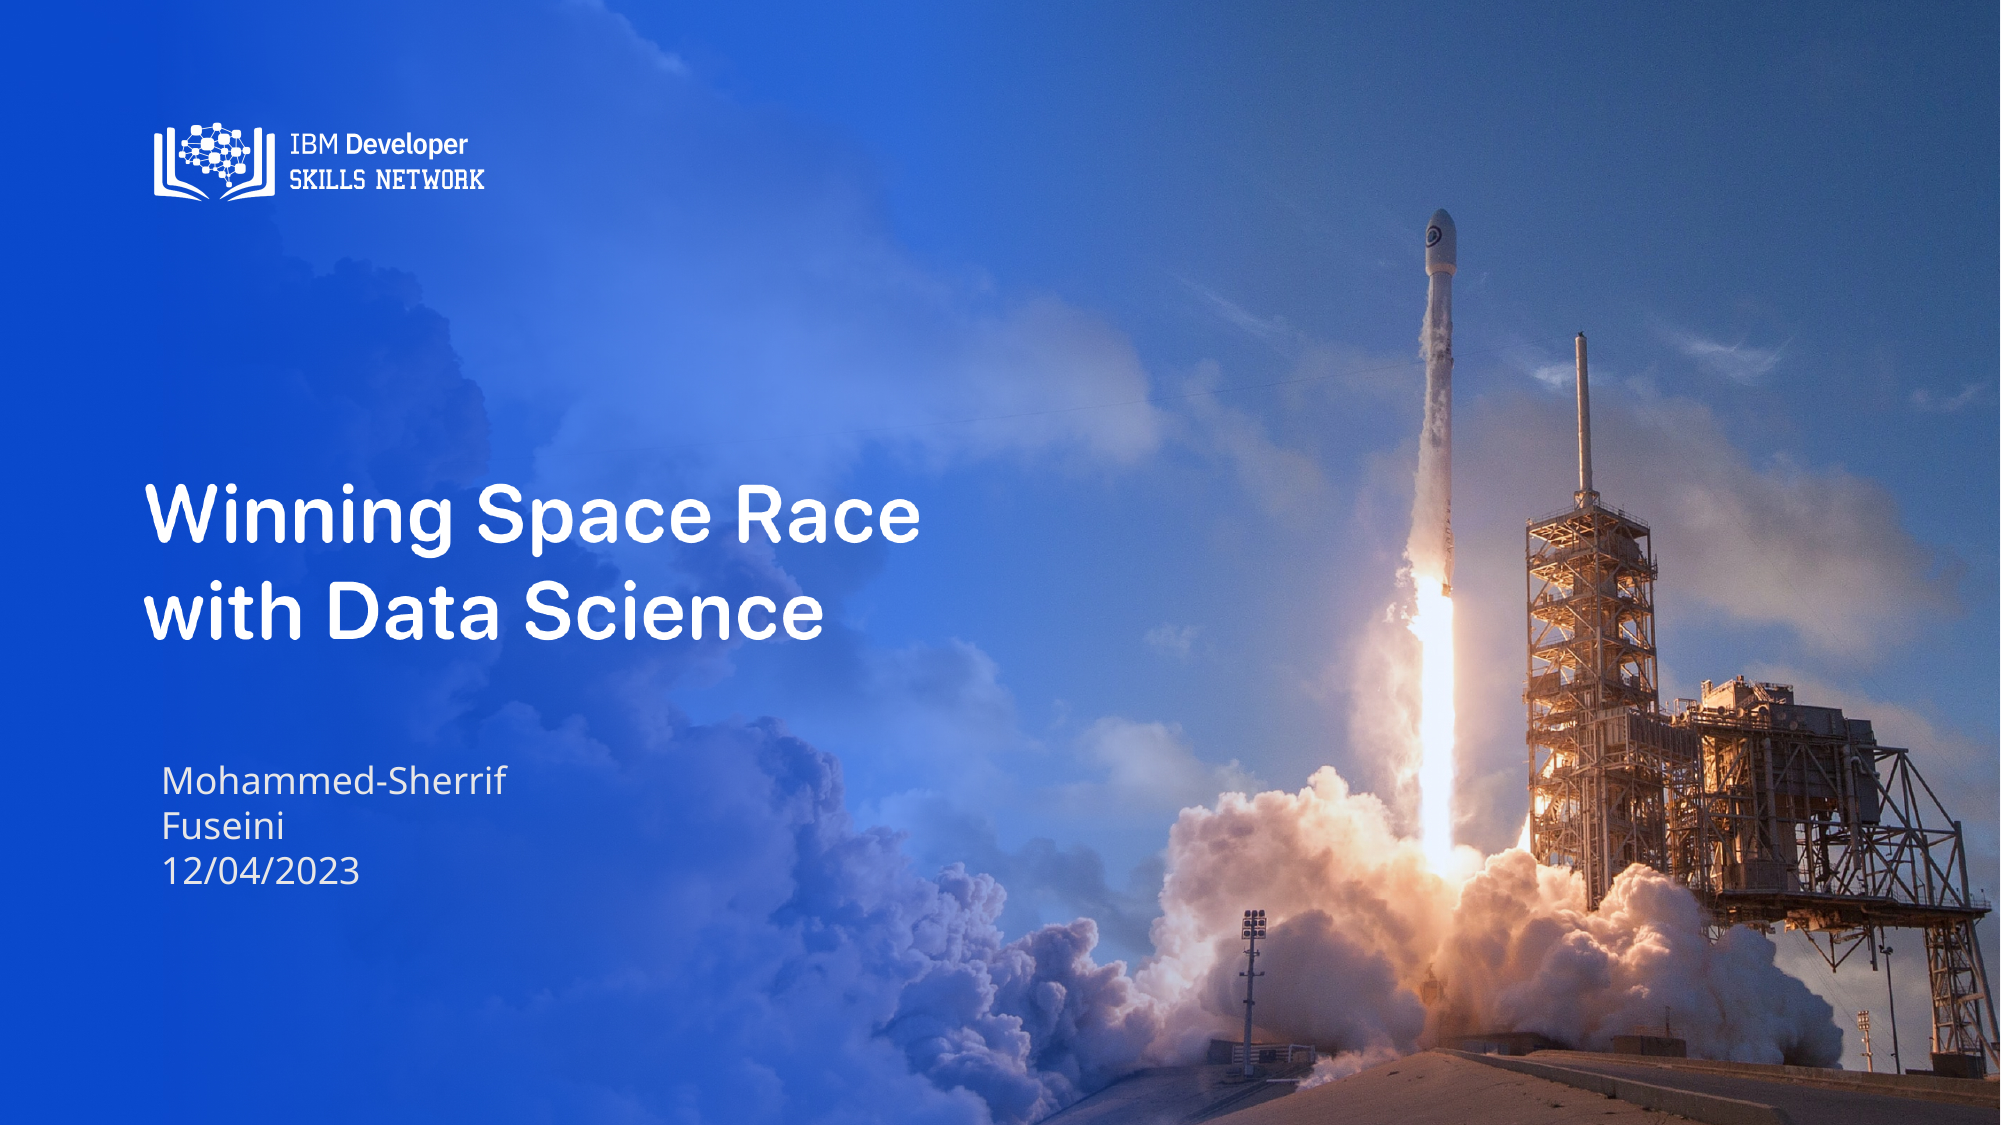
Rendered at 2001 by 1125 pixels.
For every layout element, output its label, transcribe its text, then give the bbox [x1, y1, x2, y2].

picture [0, 0, 2001, 1125]
text_box Mohammed-Sherrif Fuseini 12/04/2023 [145, 749, 559, 900]
